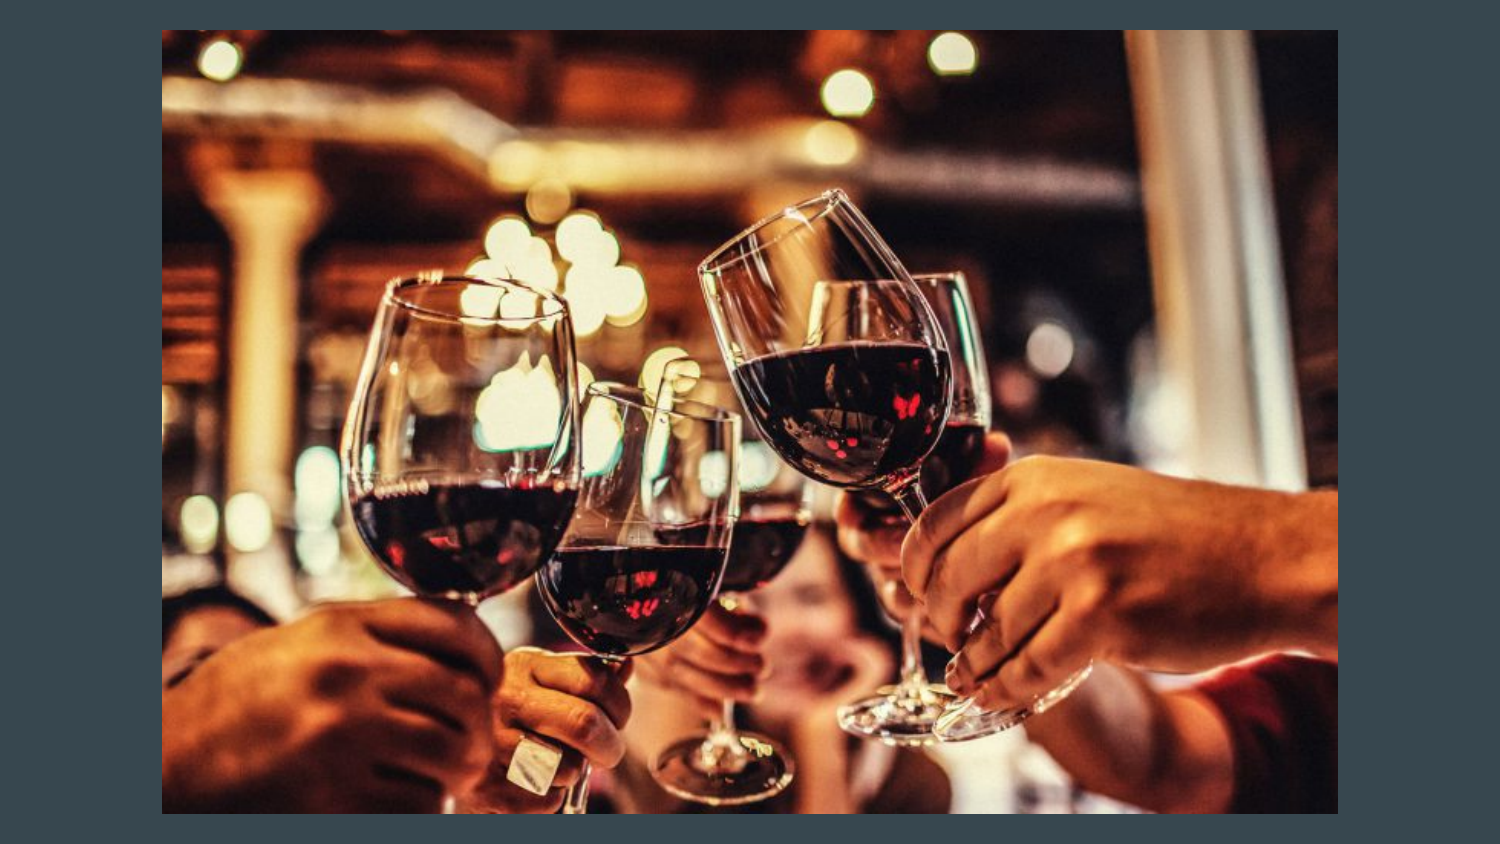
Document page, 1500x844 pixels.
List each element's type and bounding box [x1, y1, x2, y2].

picture [162, 30, 1338, 814]
